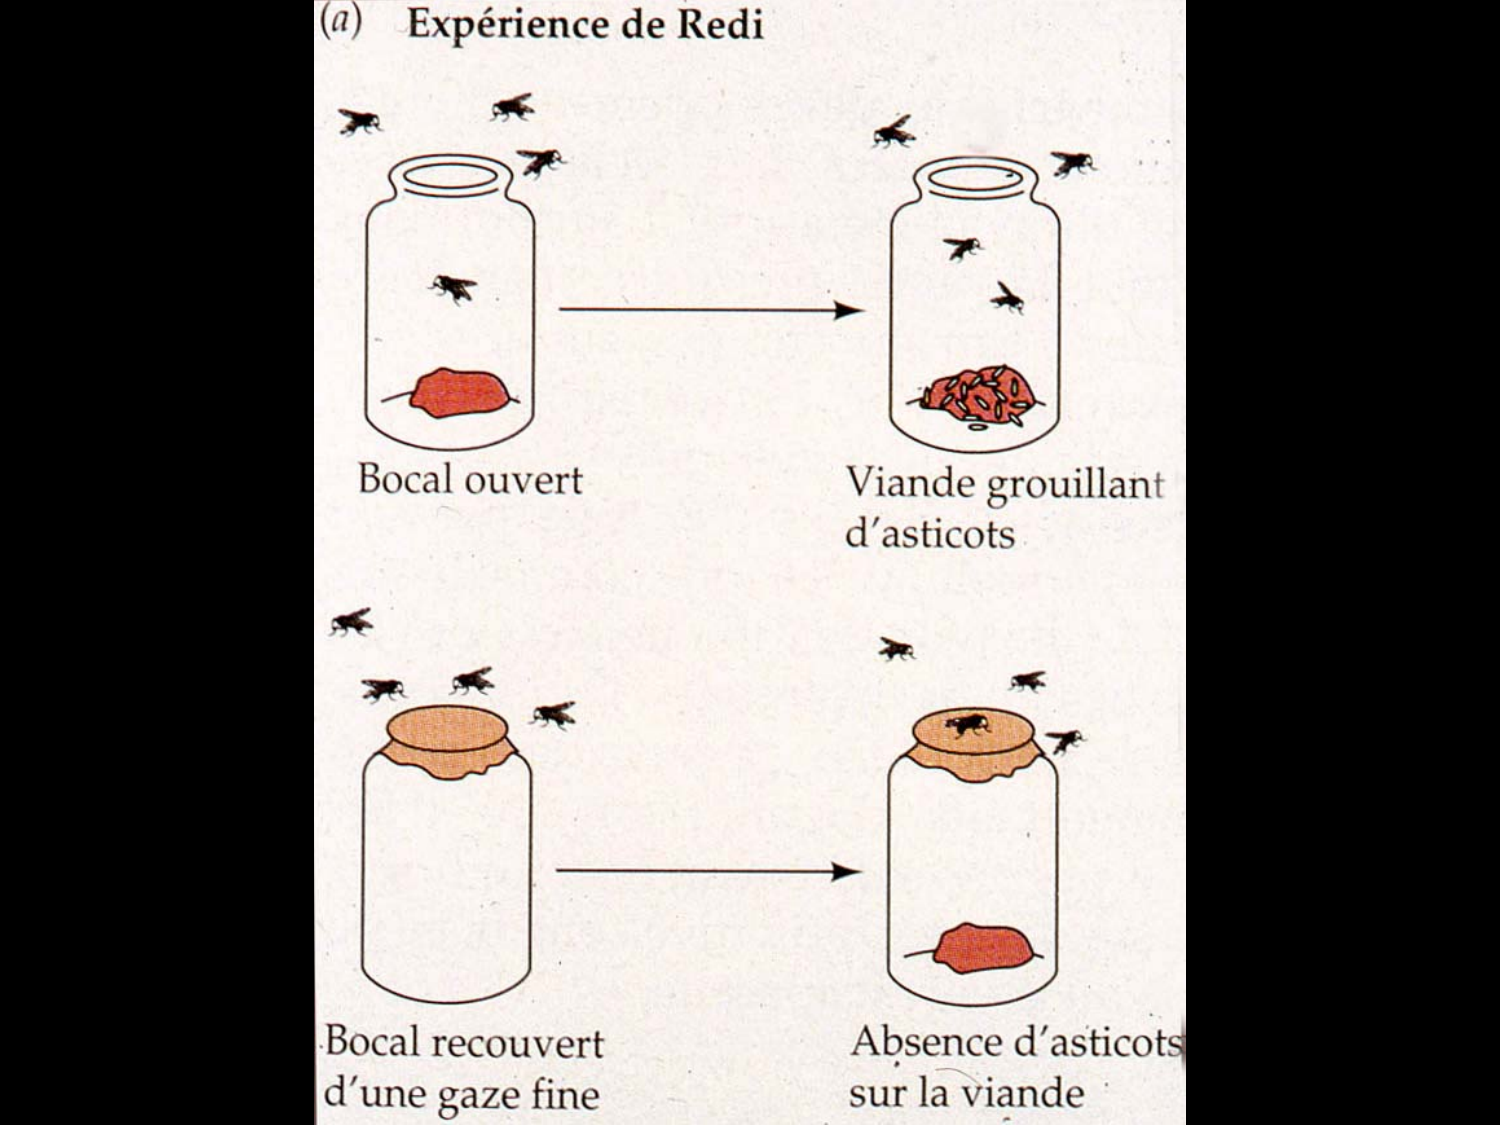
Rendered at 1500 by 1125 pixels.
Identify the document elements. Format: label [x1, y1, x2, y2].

picture [313, 0, 1186, 1125]
